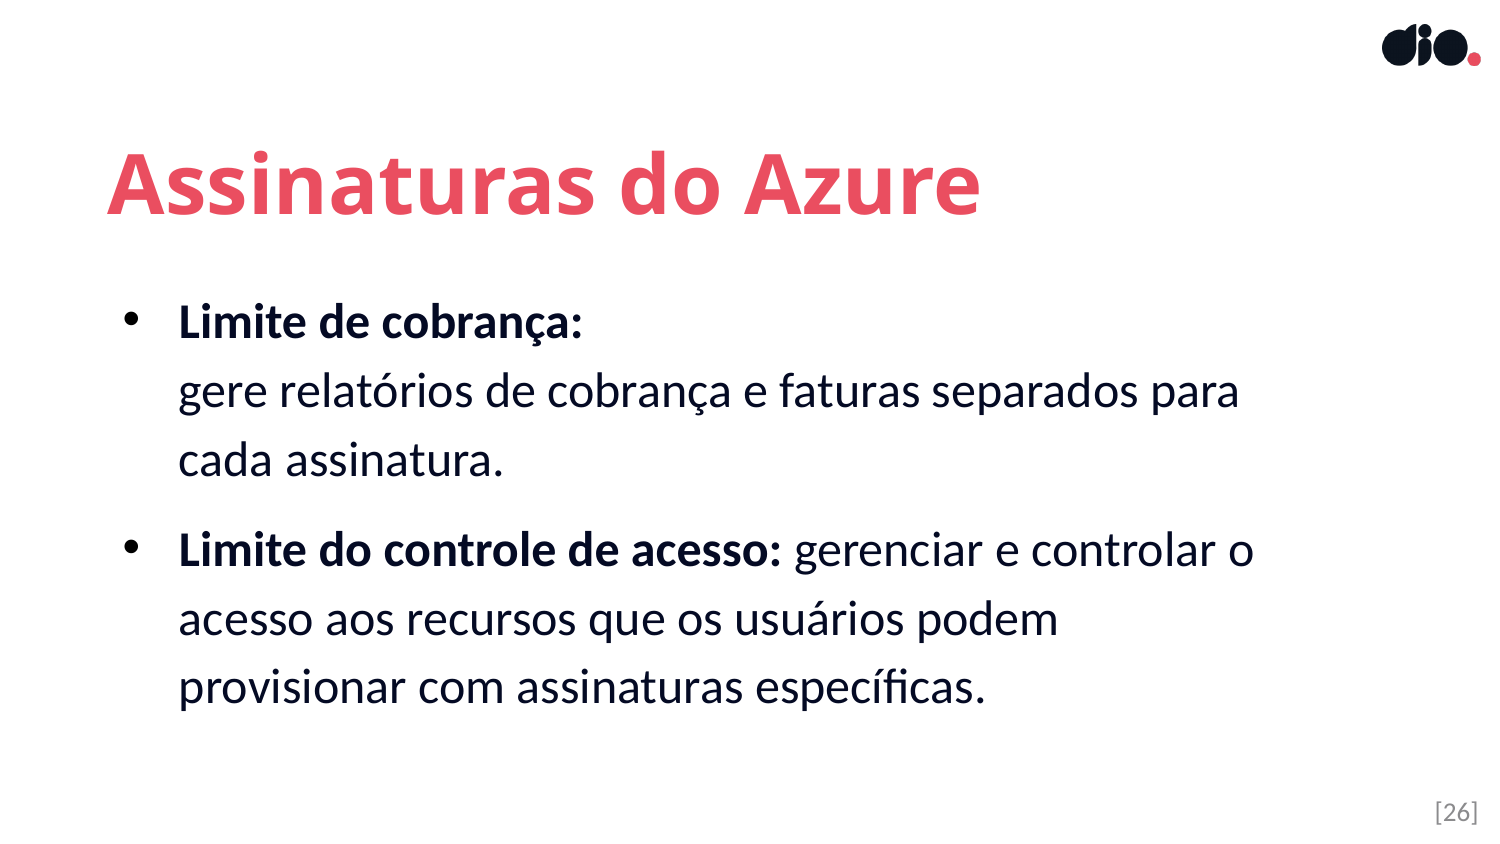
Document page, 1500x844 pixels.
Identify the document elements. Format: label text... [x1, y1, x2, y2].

picture [1382, 24, 1481, 66]
slide_number [26] [1403, 779, 1494, 844]
text_box Limite de cobrança: gere relatórios de cobrança e faturas separados para cada assinatura. Limite do controle de acesso: gerenciar e controlar o acesso aos recursos que os usuários podem provisionar com assinaturas específicas. [107, 268, 1311, 725]
text_box Assinaturas do Azure [92, 104, 1408, 243]
